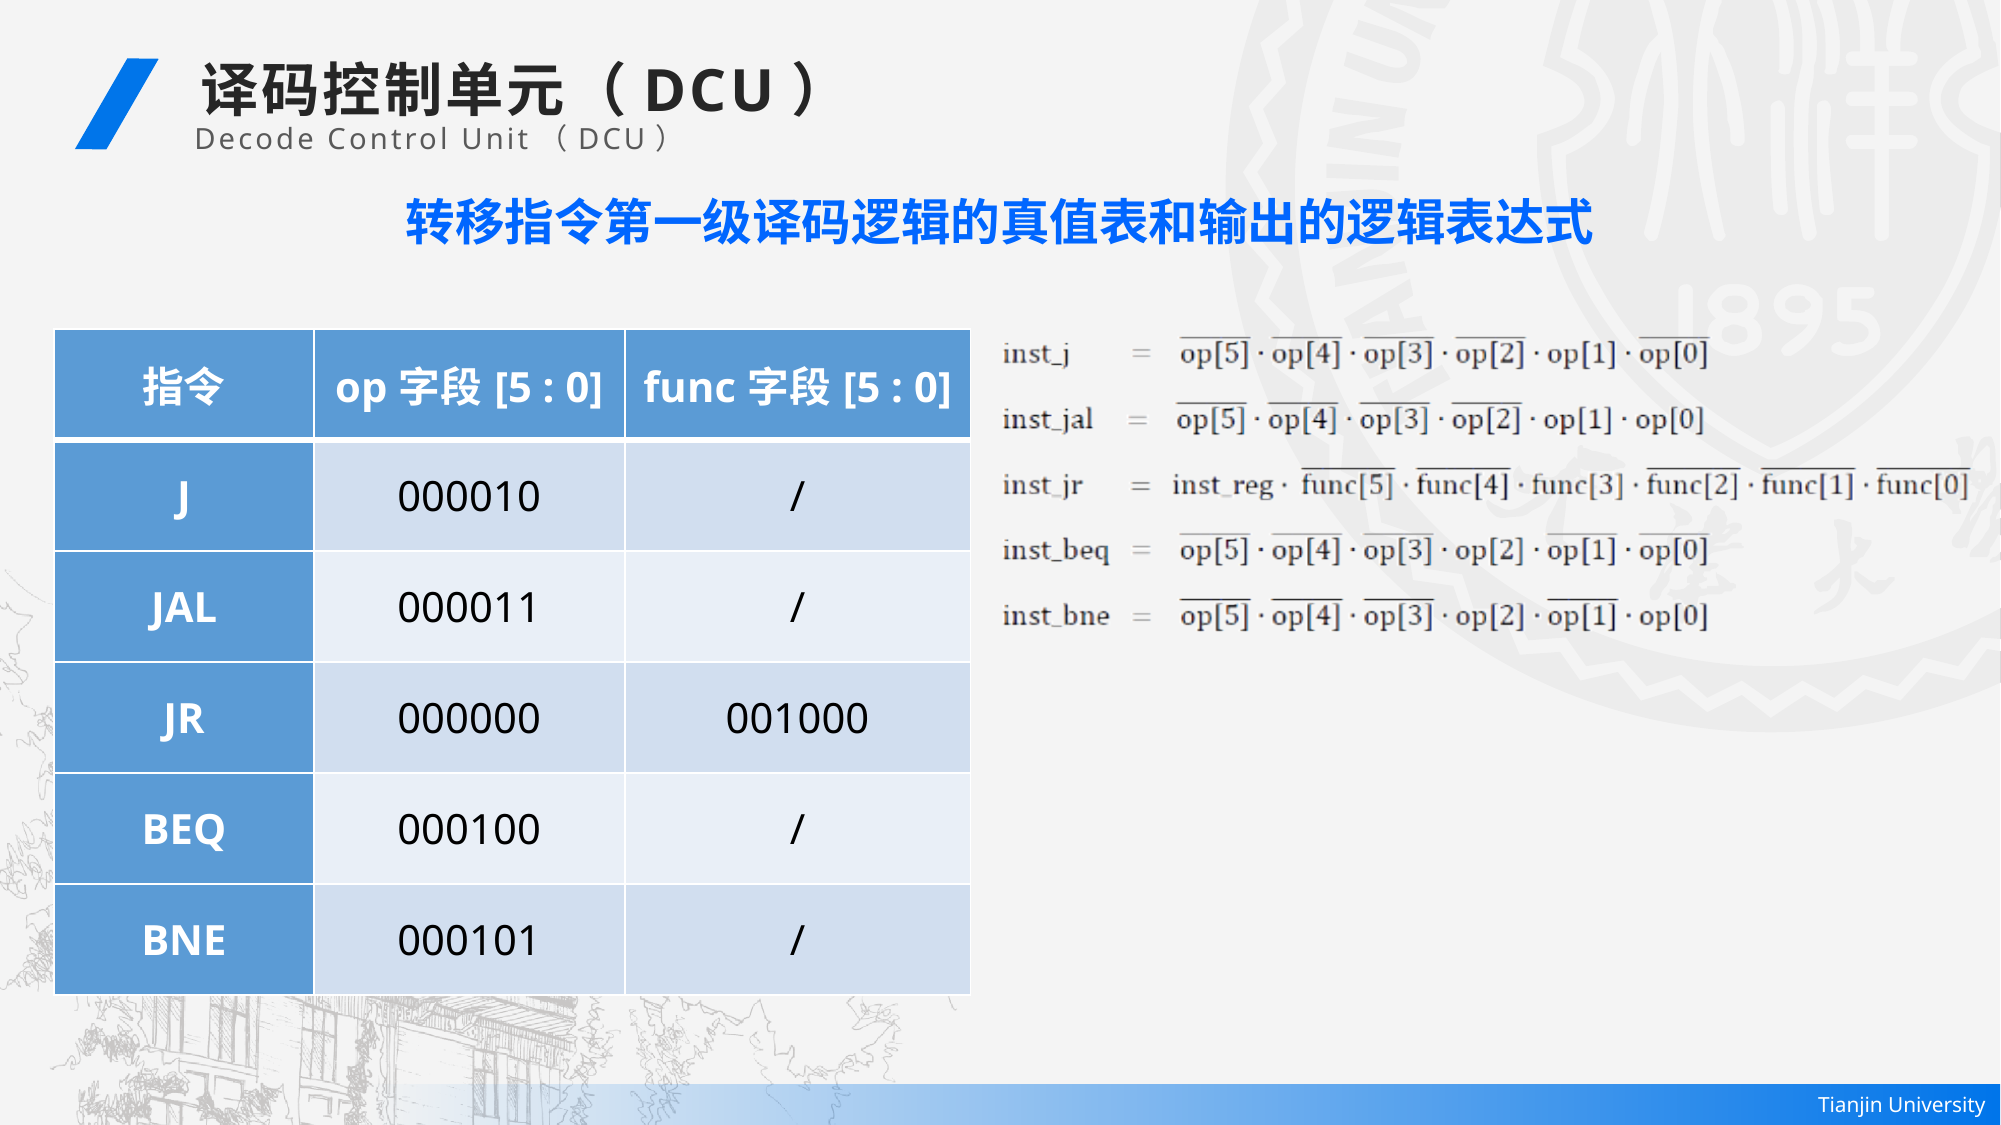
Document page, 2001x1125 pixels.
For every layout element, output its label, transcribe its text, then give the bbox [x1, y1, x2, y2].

table_cell JR [55, 663, 313, 772]
table_cell BEQ [55, 774, 313, 883]
table_cell J [55, 443, 313, 550]
table_cell / [626, 443, 970, 550]
table_cell / [626, 552, 970, 661]
text_box [74, 116, 94, 150]
table_cell / [626, 774, 970, 883]
table_header 指令 [55, 330, 313, 437]
table_header op字段[5 : 0] [315, 330, 624, 437]
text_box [94, 45, 854, 164]
table_cell 000000 [315, 663, 624, 772]
table_cell 001000 [626, 663, 970, 772]
table_cell 000101 [315, 885, 624, 994]
table_cell 000100 [315, 774, 624, 883]
table_cell / [626, 885, 970, 994]
picture [999, 329, 1983, 640]
table_cell 000011 [315, 552, 624, 661]
text_box 转移指令第一级译码逻辑的真值表和输出的逻辑表达式 [295, 190, 1705, 298]
table_header func字段[5 : 0] [626, 330, 970, 437]
table_cell JAL [55, 552, 313, 661]
table_cell BNE [55, 885, 313, 994]
table_cell 000010 [315, 443, 624, 550]
